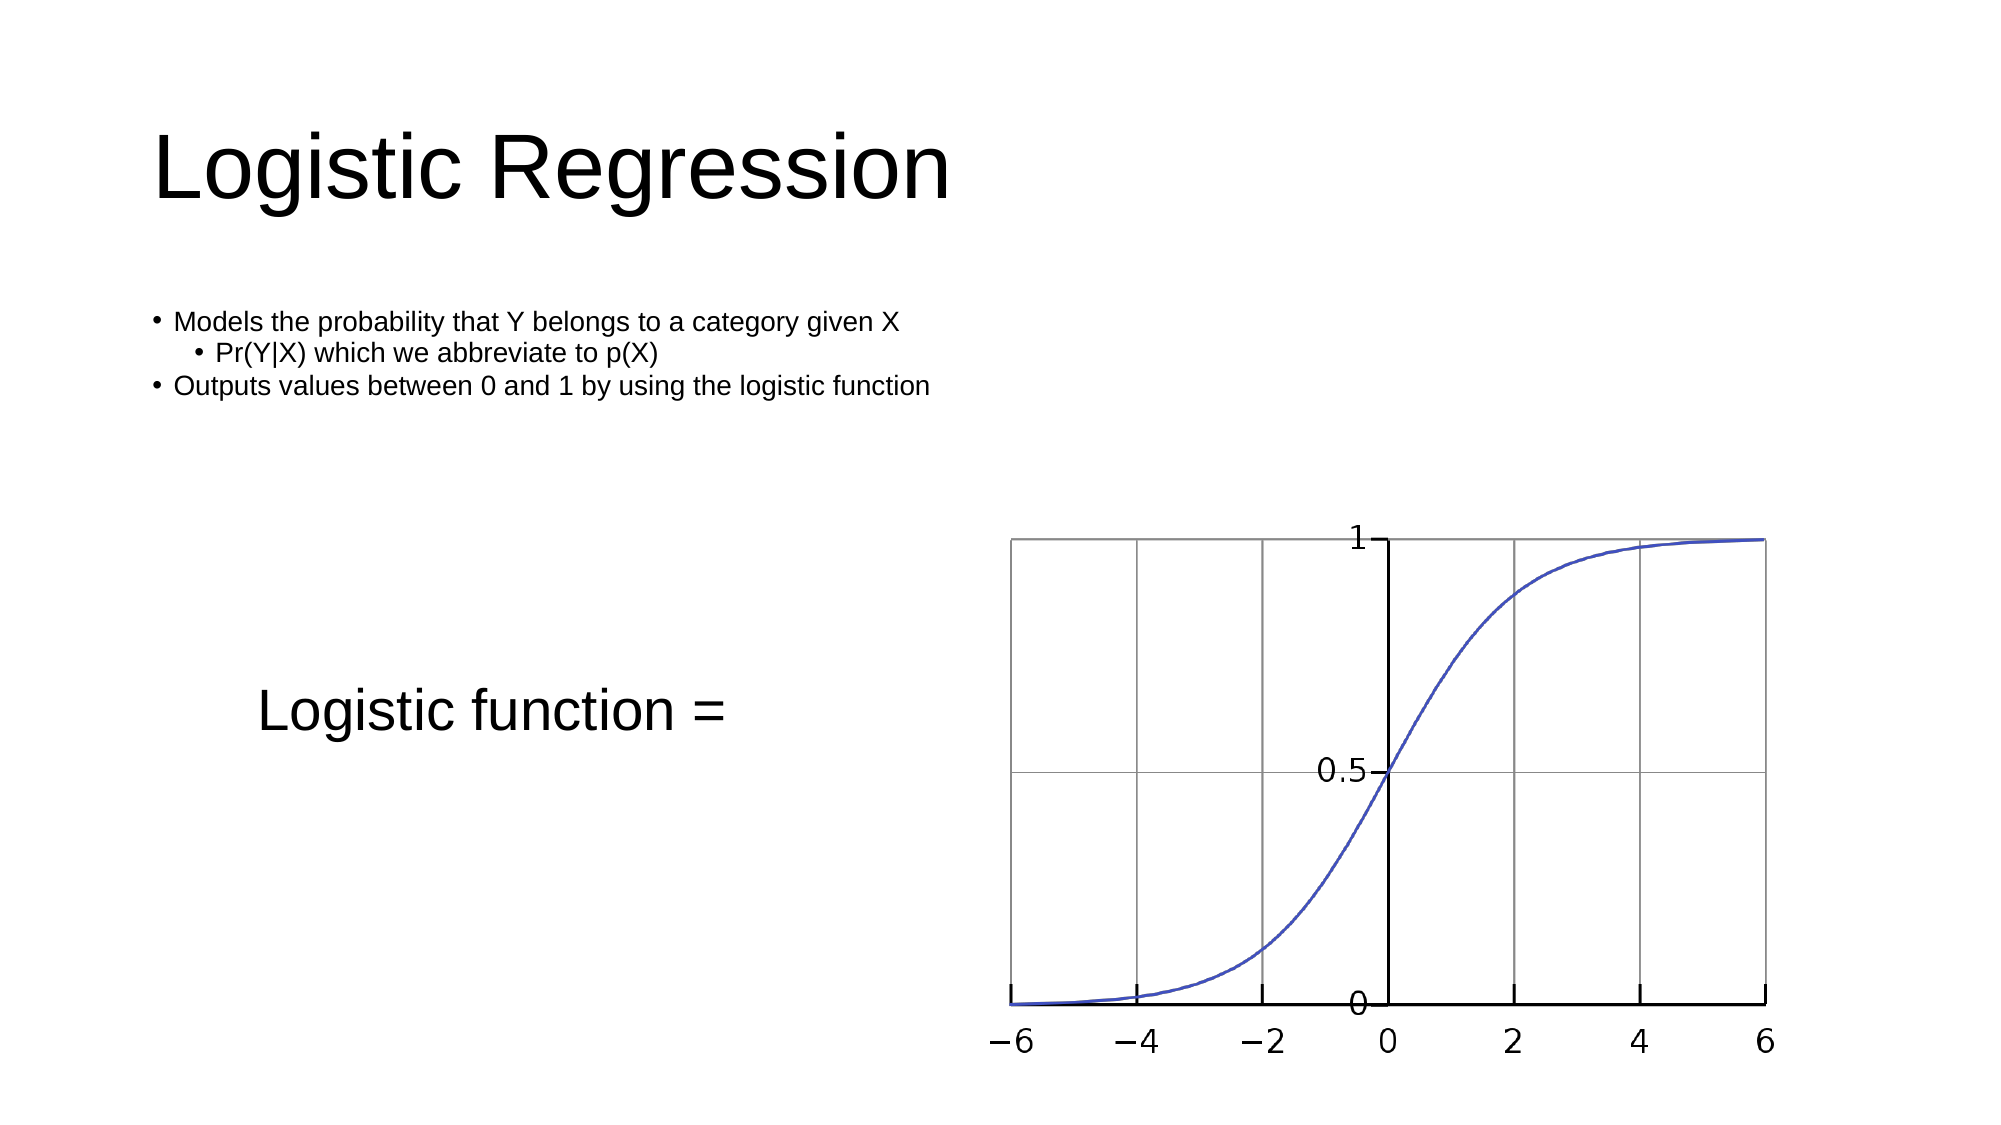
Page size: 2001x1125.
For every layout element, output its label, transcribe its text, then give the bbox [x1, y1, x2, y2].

list Models the probability that Y belongs to a category given X Pr(Y|X) which we abbreviate to p(X) Outputs values between 0 and 1 by using the logistic function [137, 299, 1863, 416]
picture [955, 504, 1821, 1082]
title Logistic Regression [137, 59, 1863, 278]
